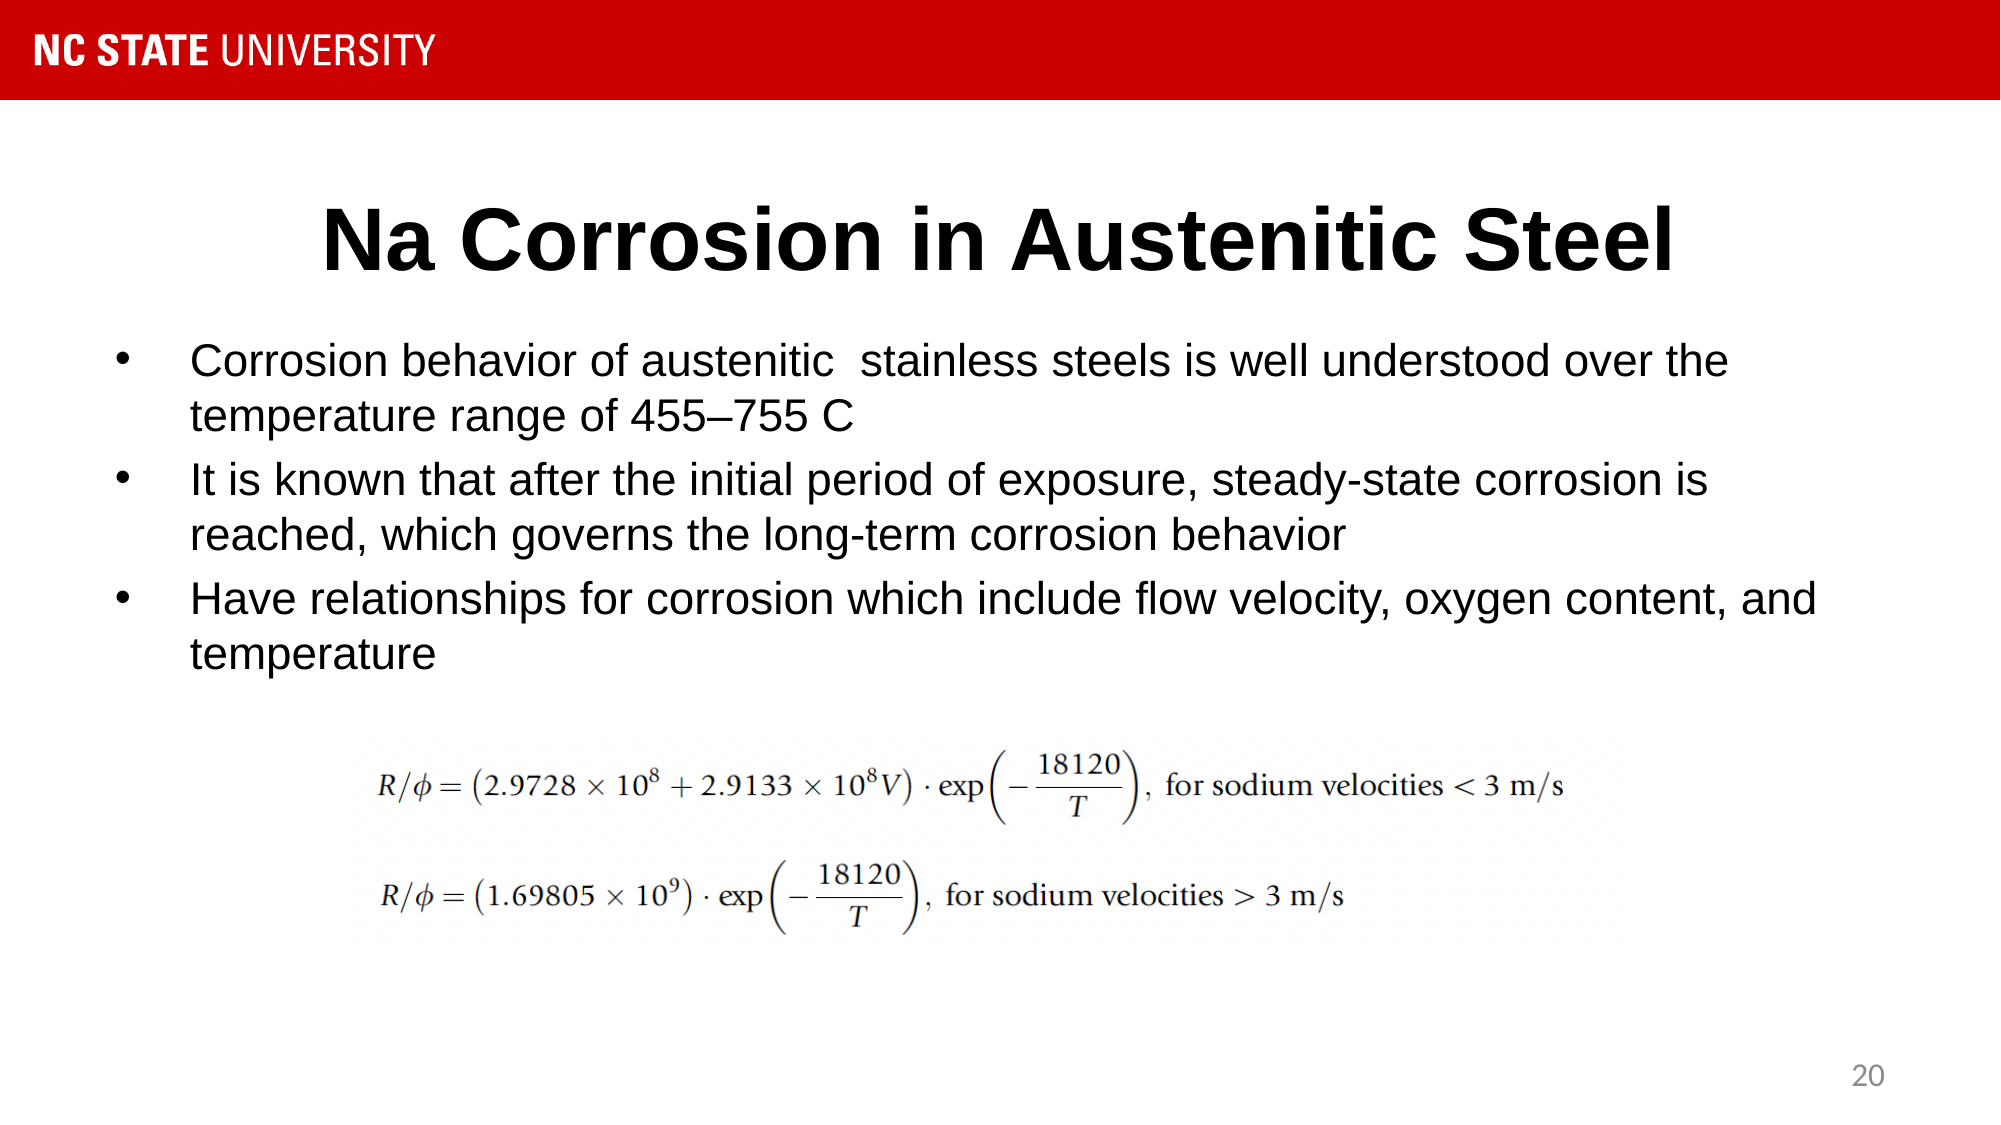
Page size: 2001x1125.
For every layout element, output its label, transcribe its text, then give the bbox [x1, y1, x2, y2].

list Corrosion behavior of austenitic stainless steels is well understood over the temperature range of 455–755 C It is known that after the initial period of exposure, steady-state corrosion is reached, which governs the long-term corrosion behavior Have relationships for corrosion which include flow velocity, oxygen content, and temperature [99, 322, 1900, 563]
picture [348, 736, 1625, 947]
slide_number 20 [1433, 1042, 1900, 1103]
picture [0, 0, 2001, 100]
title Na Corrosion in Austenitic Steel [99, 147, 1900, 322]
